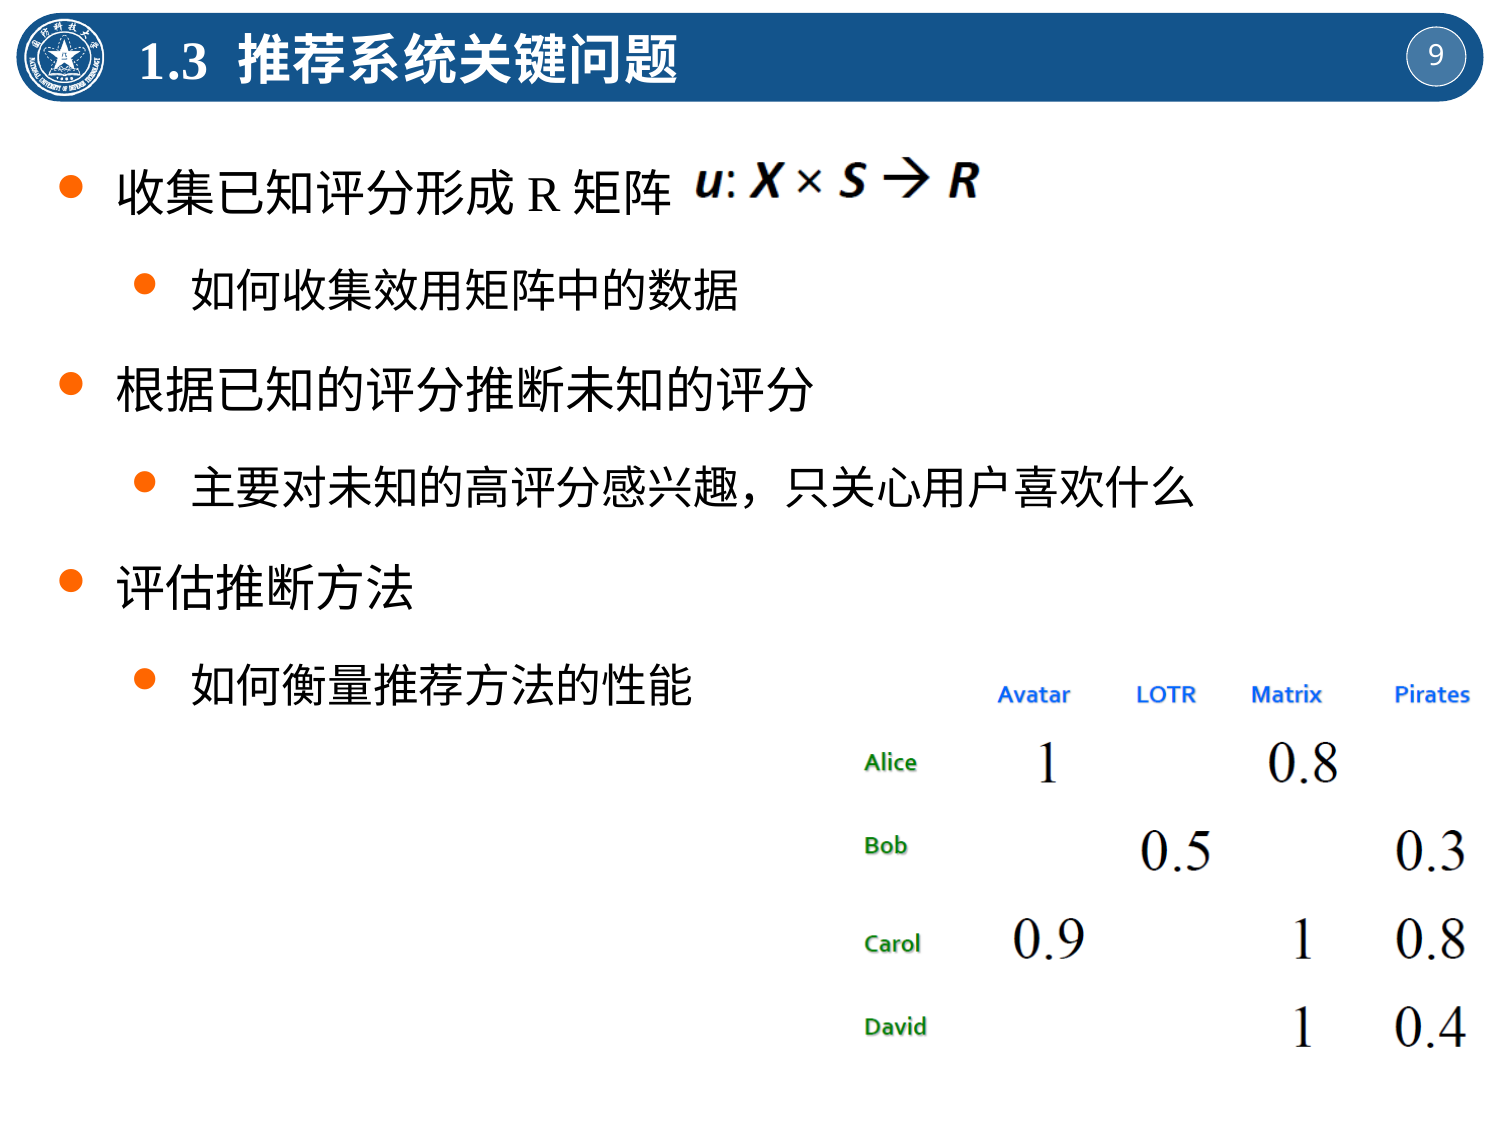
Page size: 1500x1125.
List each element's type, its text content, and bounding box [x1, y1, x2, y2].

picture [16, 9, 111, 104]
title 1.3 推荐系统关键问题 [124, 17, 750, 124]
picture [690, 141, 993, 214]
list 收集已知评分形成R矩阵 如何收集效用矩阵中的数据 根据已知的评分推断未知的评分 主要对未知的高评分感兴趣，只关心用户喜欢什么 评估推断方法 如何衡量推荐方法的性能 [41, 124, 1392, 777]
picture [828, 668, 1500, 1065]
